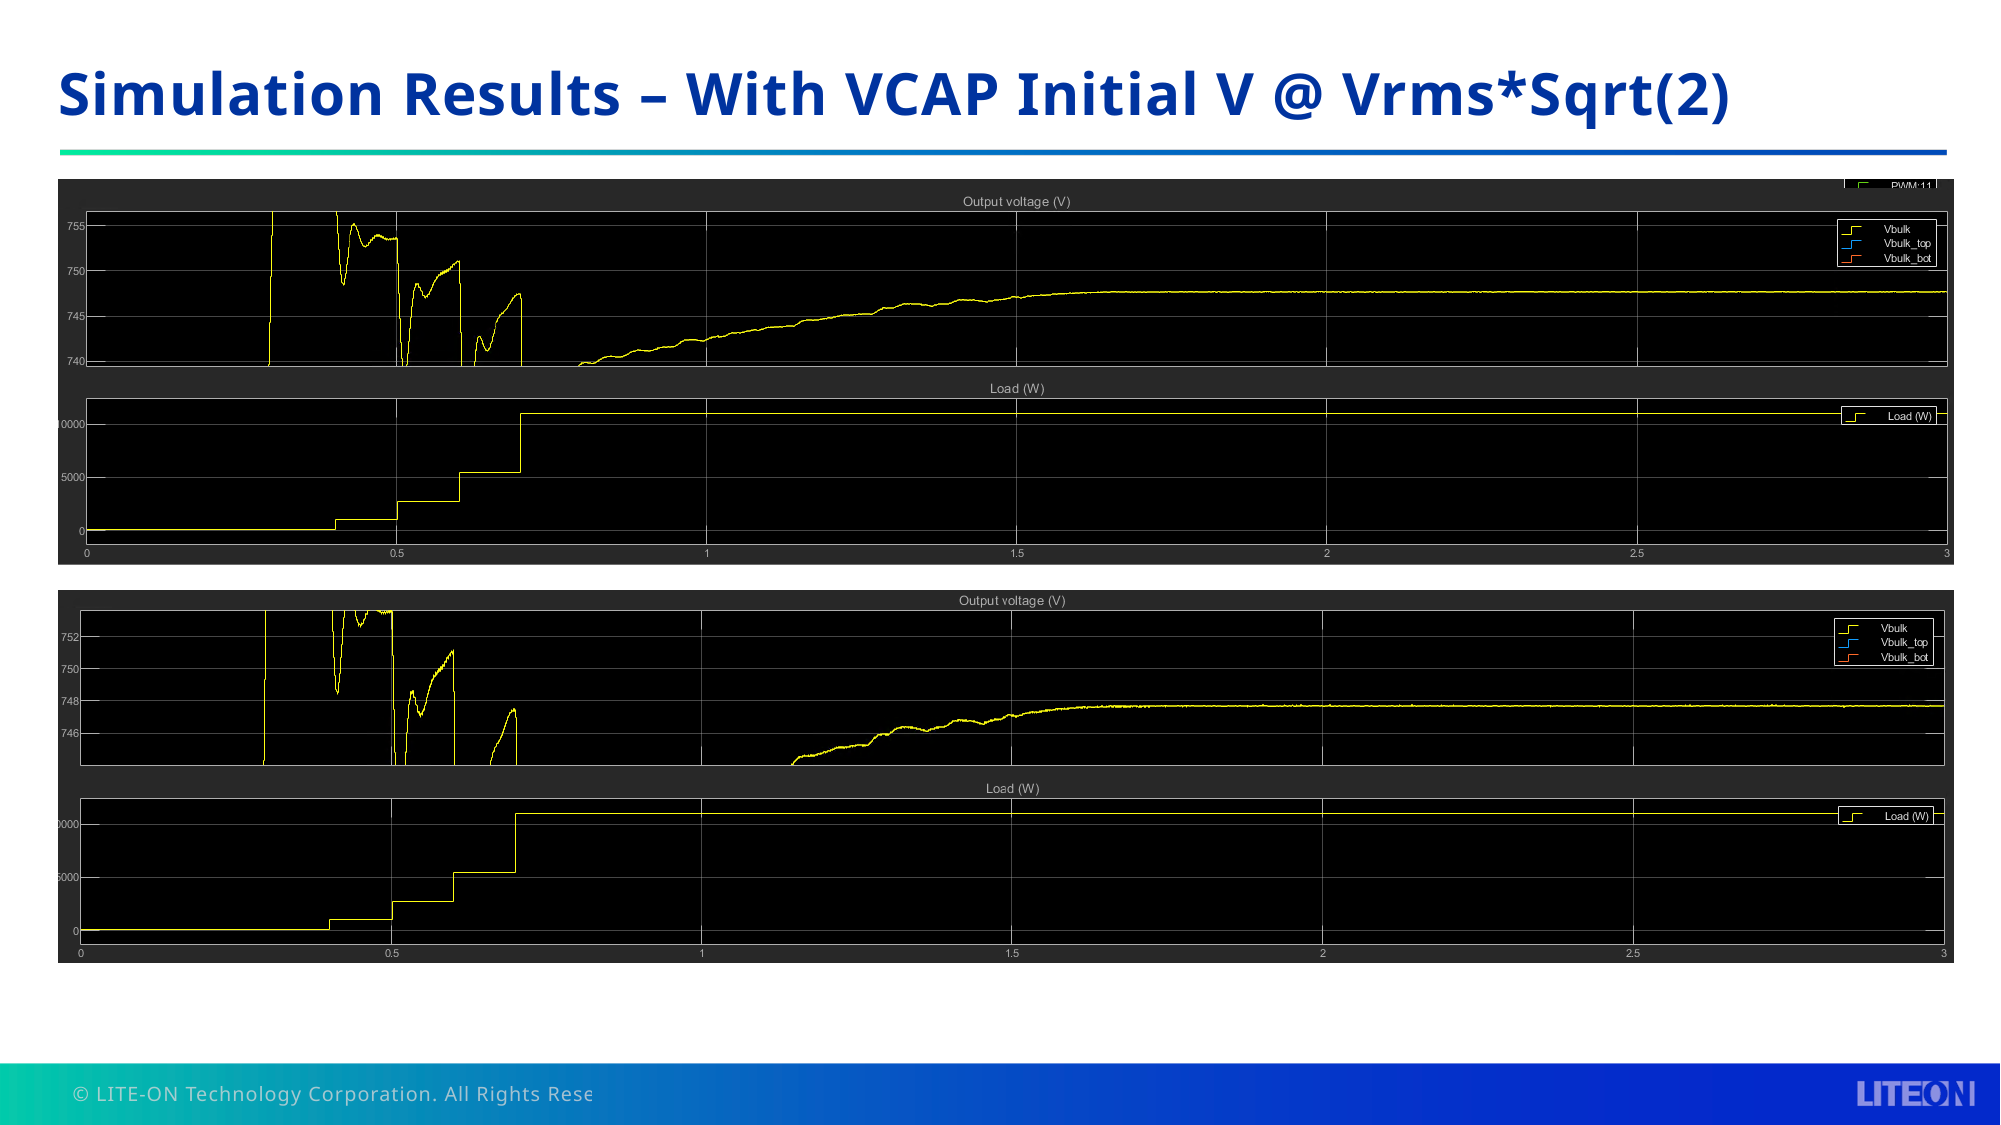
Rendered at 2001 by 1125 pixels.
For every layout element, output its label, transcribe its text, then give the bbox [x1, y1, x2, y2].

picture [58, 590, 1954, 963]
picture [324, 1092, 330, 1100]
text_box [54, 57, 1238, 153]
title Simulation Results – With VCAP Initial V @ Vrms*Sqrt(2) [58, 60, 1835, 134]
picture [0, 135, 2000, 169]
picture [0, 1063, 332, 1125]
picture [542, 1063, 2000, 1125]
picture [58, 179, 1954, 565]
